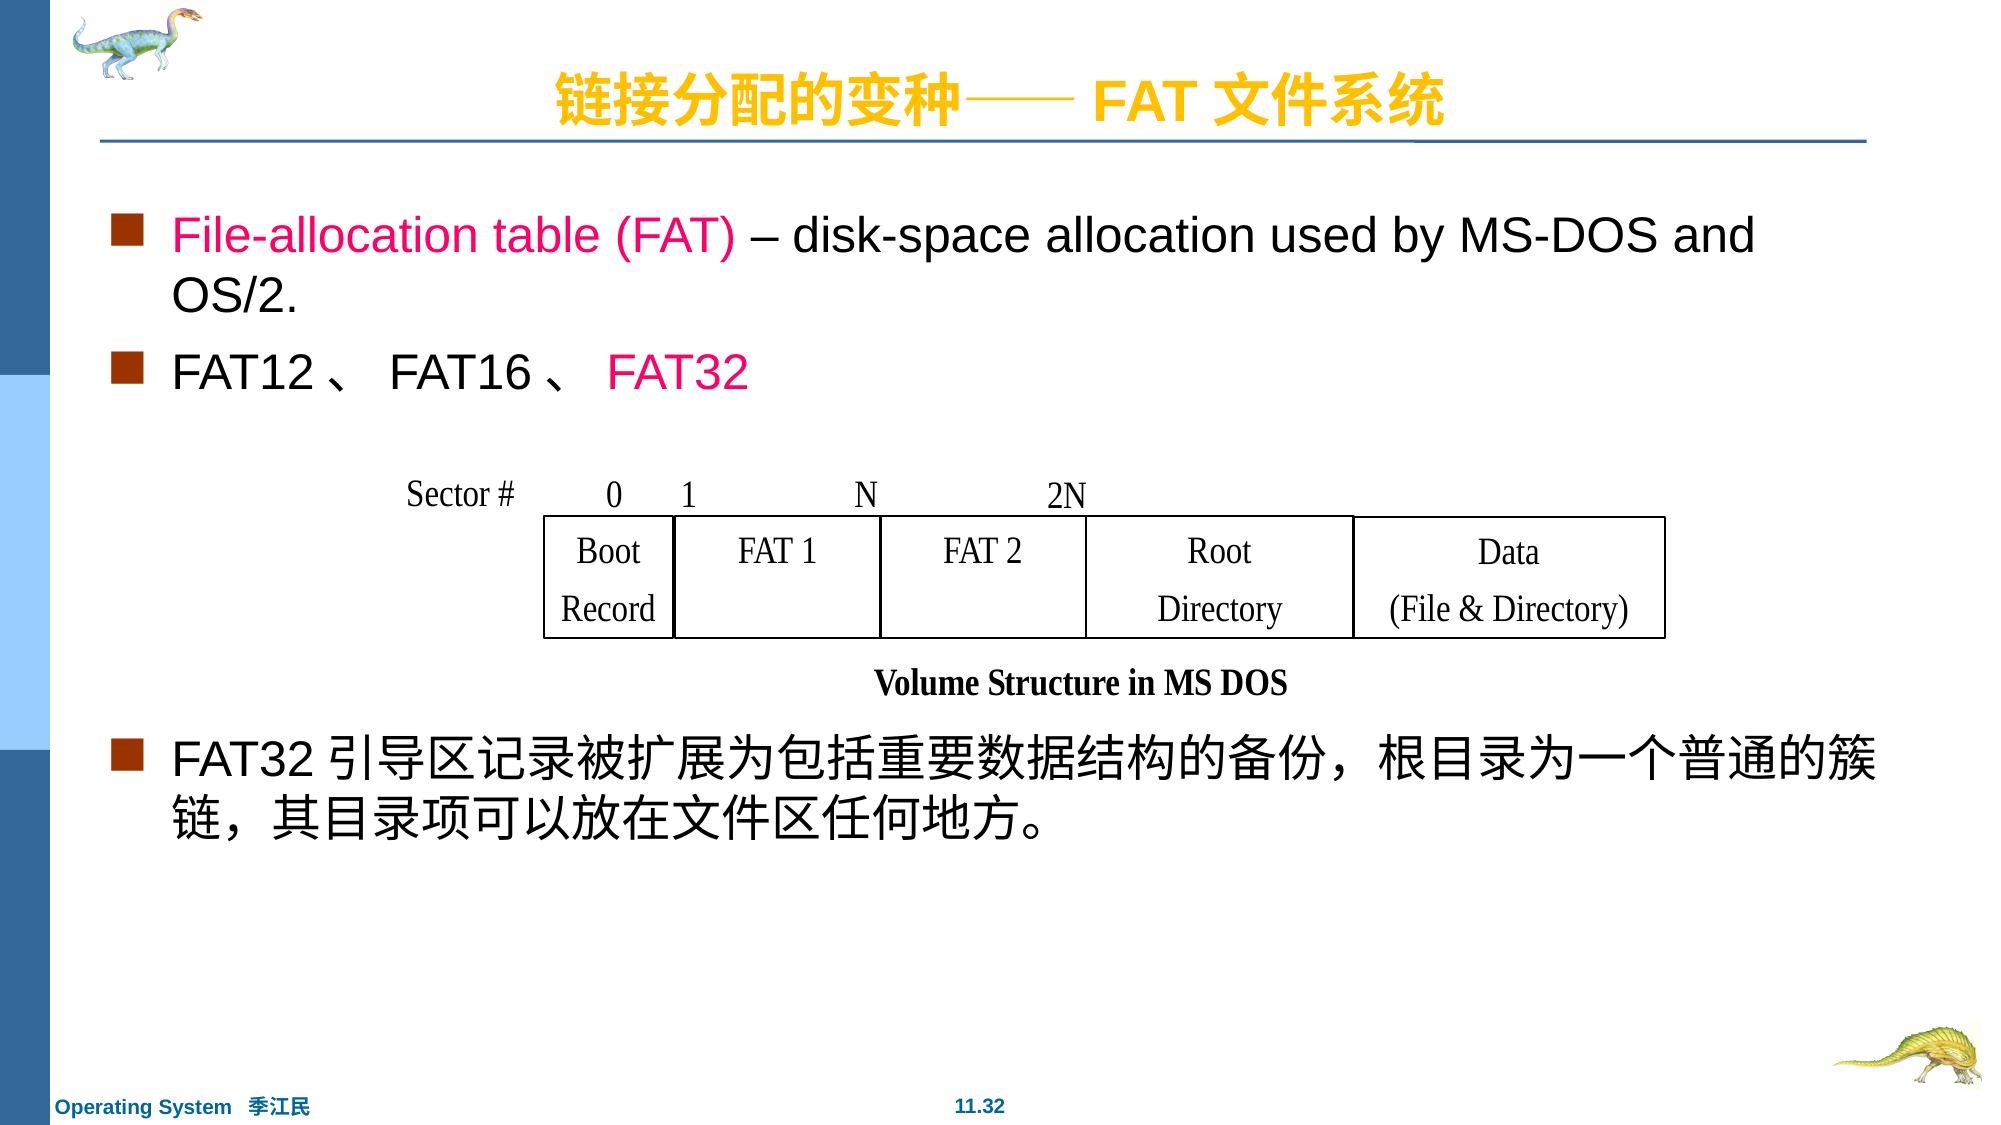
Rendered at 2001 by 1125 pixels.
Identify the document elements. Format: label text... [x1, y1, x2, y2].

picture [1831, 1020, 1982, 1090]
list File-allocation table (FAT) – disk-space allocation used by MS-DOS and OS/2. FAT12、FAT16、FAT32 FAT32引导区记录被扩展为包括重要数据结构的备份，根目录为一个普通的簇链，其目录项可以放在文件区任何地方。 [99, 194, 1900, 938]
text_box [379, 454, 1673, 722]
picture [62, 0, 217, 88]
title 链接分配的变种——FAT文件系统 [99, 45, 1900, 141]
